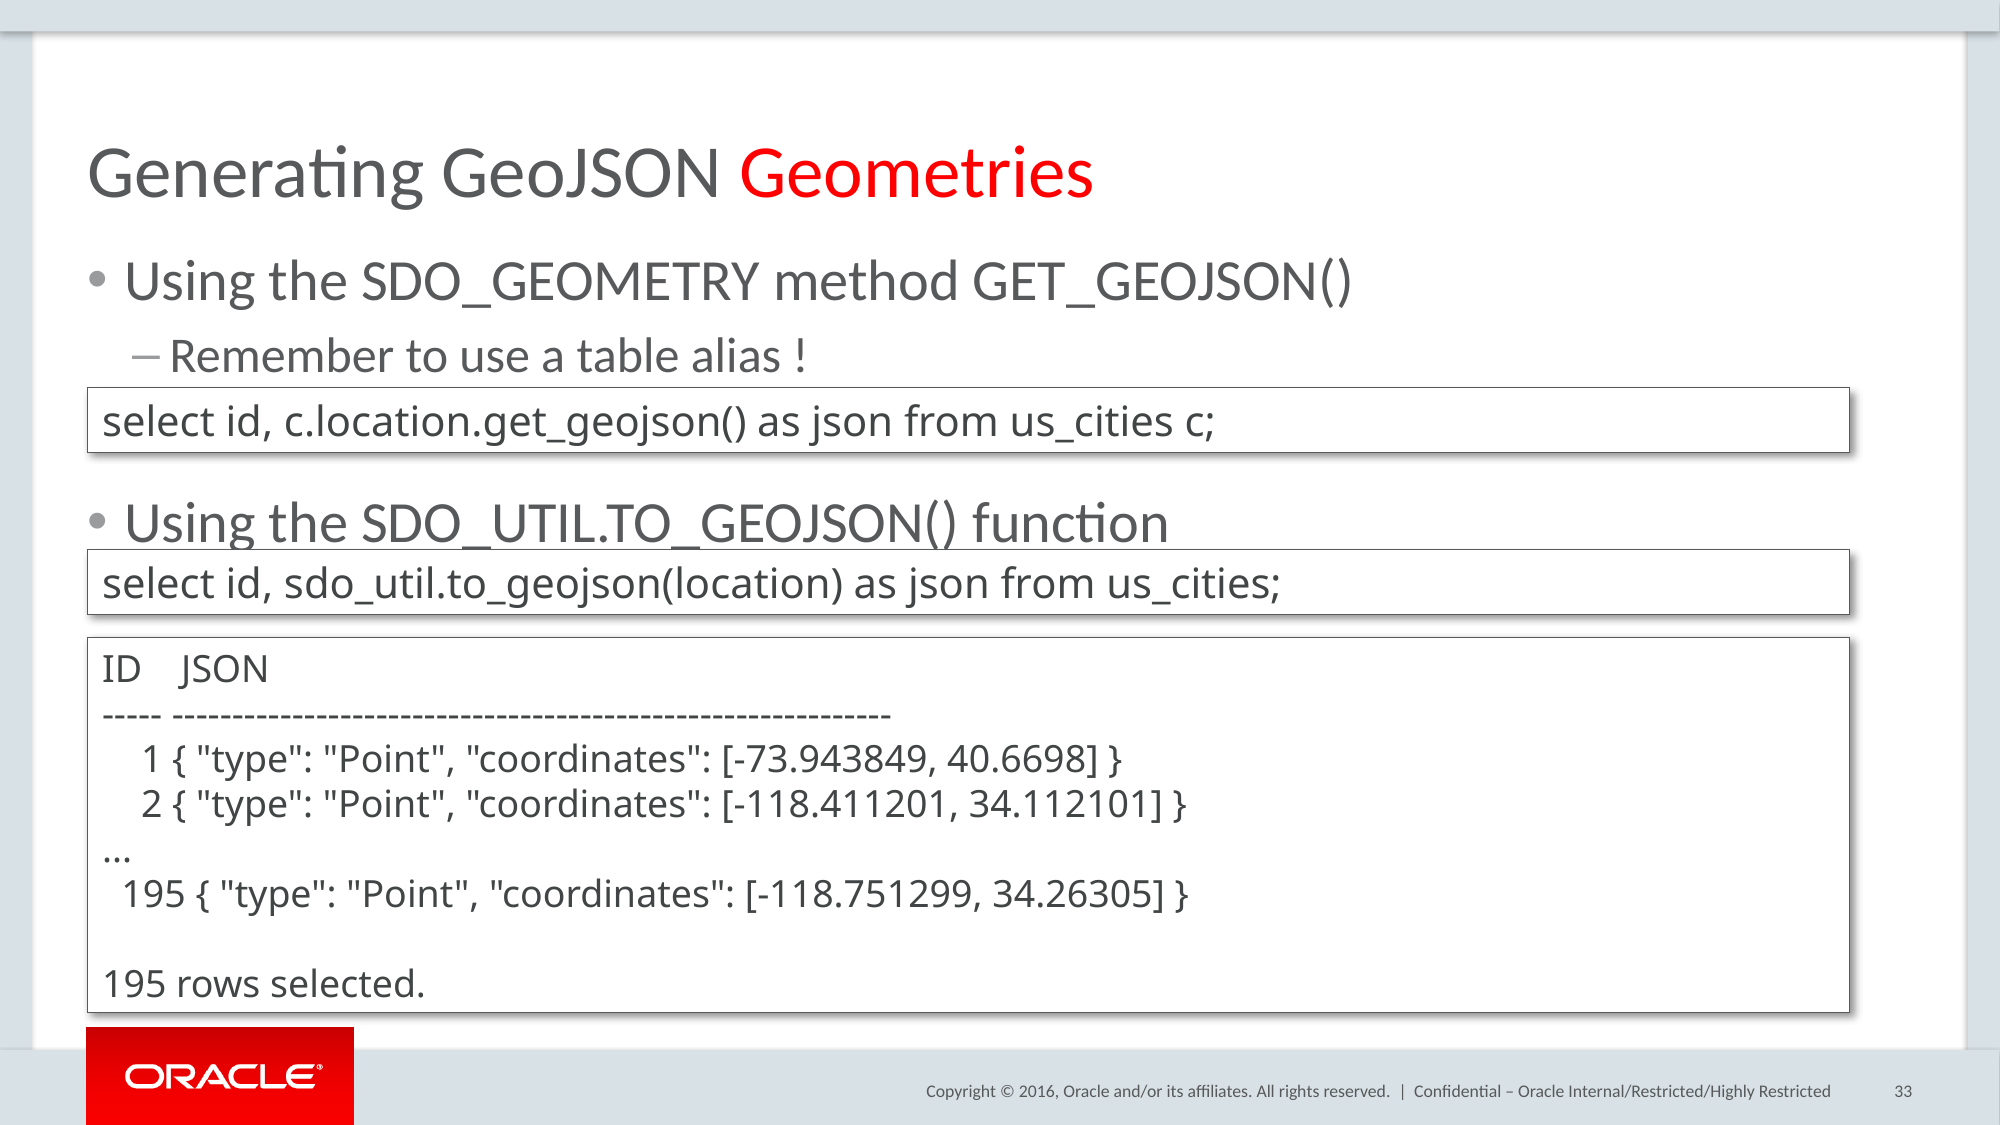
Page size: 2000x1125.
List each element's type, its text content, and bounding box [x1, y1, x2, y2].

text_box select id, c.location.get_geojson() as json from us_cities c; [87, 387, 1850, 453]
footer Confidential – Oracle Internal/Restricted/Highly Restricted [1414, 1075, 1849, 1106]
list Using the SDO_GEOMETRY method GET_GEOJSON() Remember to use a table alias ! Using the SDO_UTIL.TO_GEOJSON() function [87, 249, 1913, 975]
picture [86, 1027, 354, 1125]
text_box ID JSON ----- ------------------------------------------------------------ 1 { "type": "Point", "coordinates": [-73.943849, 40.6698] } 2 { "type": "Point", "coordinates": [-118.411201, 34.112101] } ... 195 { "type": "Point", "coordinates": [-118.751299, 34.26305] } 195 rows selected. [87, 637, 1850, 1013]
title Generating GeoJSON Geometries [87, 66, 1913, 213]
slide_number 33 [1849, 1075, 1913, 1106]
text_box select id, sdo_util.to_geojson(location) as json from us_cities; [87, 549, 1850, 615]
